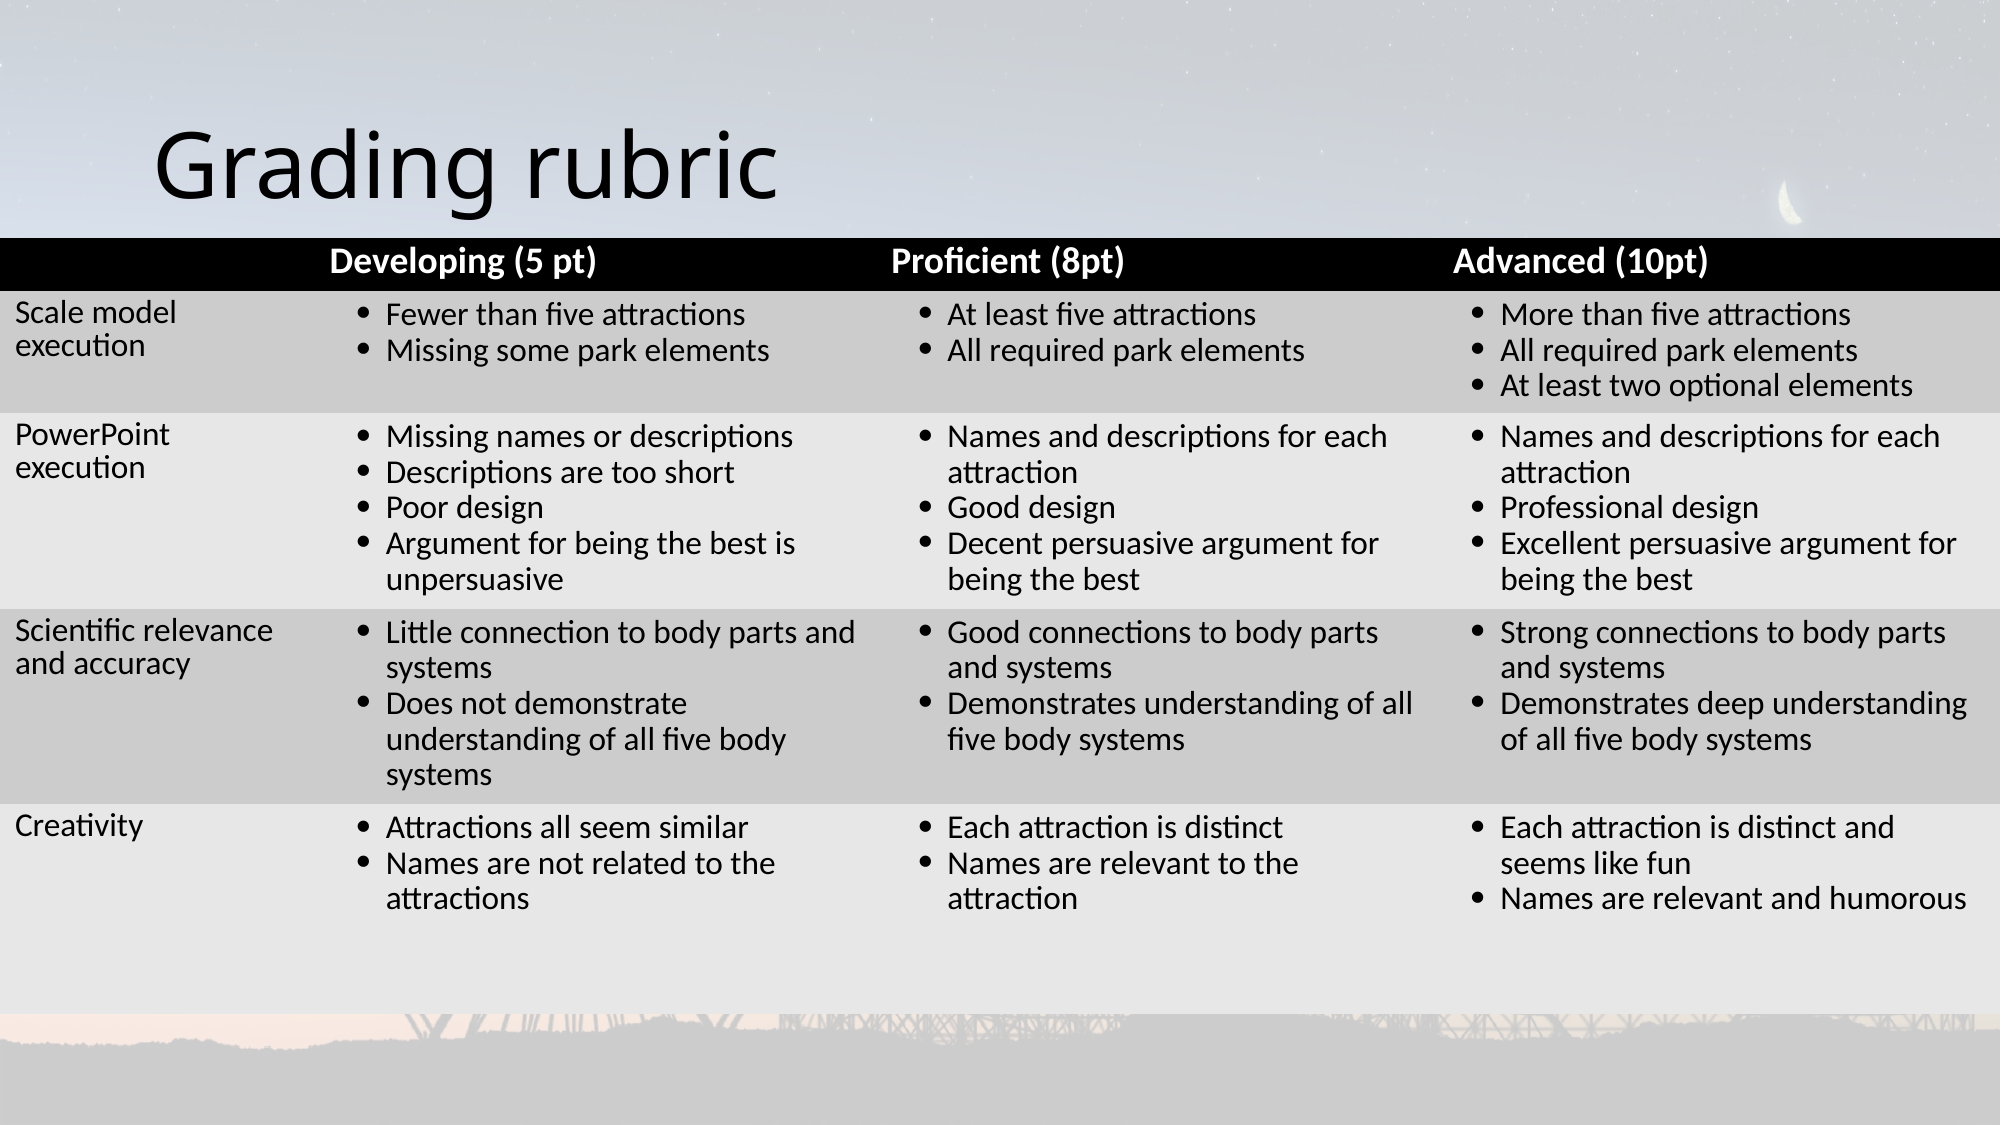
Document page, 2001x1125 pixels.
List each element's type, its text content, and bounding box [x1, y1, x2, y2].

table_cell Attractions all seem similar Names are not related to the attractions [315, 804, 876, 1014]
table_cell Names and descriptions for each attraction Professional design Excellent persuasive argument for being the best [1438, 413, 2000, 609]
table_cell Fewer than five attractions Missing some park elements [315, 291, 876, 413]
table_cell Names and descriptions for each attraction Good design Decent persuasive argument for being the best [876, 413, 1438, 609]
table_cell Missing names or descriptions Descriptions are too short Poor design Argument for being the best is unpersuasive [315, 413, 876, 609]
table_cell Little connection to body parts and systems Does not demonstrate understanding of all five body systems [315, 609, 876, 804]
table_cell More than five attractions All required park elements At least two optional elements [1438, 291, 2000, 413]
table_cell Scientific relevance and accuracy [0, 609, 315, 804]
table_cell Each attraction is distinct and seems like fun Names are relevant and humorous [1438, 804, 2000, 1014]
table_header Proficient (8pt) [876, 238, 1438, 291]
table_cell Scale model execution [0, 291, 315, 413]
table_header Advanced (10pt) [1438, 238, 2000, 291]
table_header Developing (5 pt) [315, 238, 876, 291]
table_header [0, 238, 315, 291]
table_cell Strong connections to body parts and systems Demonstrates deep understanding of all five body systems [1438, 609, 2000, 804]
table_cell Good connections to body parts and systems Demonstrates understanding of all five body systems [876, 609, 1438, 804]
table_cell Each attraction is distinct Names are relevant to the attraction [876, 804, 1438, 1014]
table_cell PowerPoint execution [0, 413, 315, 609]
title Grading rubric [137, 59, 1863, 238]
table_cell Creativity [0, 804, 315, 1014]
table_cell At least five attractions All required park elements [876, 291, 1438, 413]
